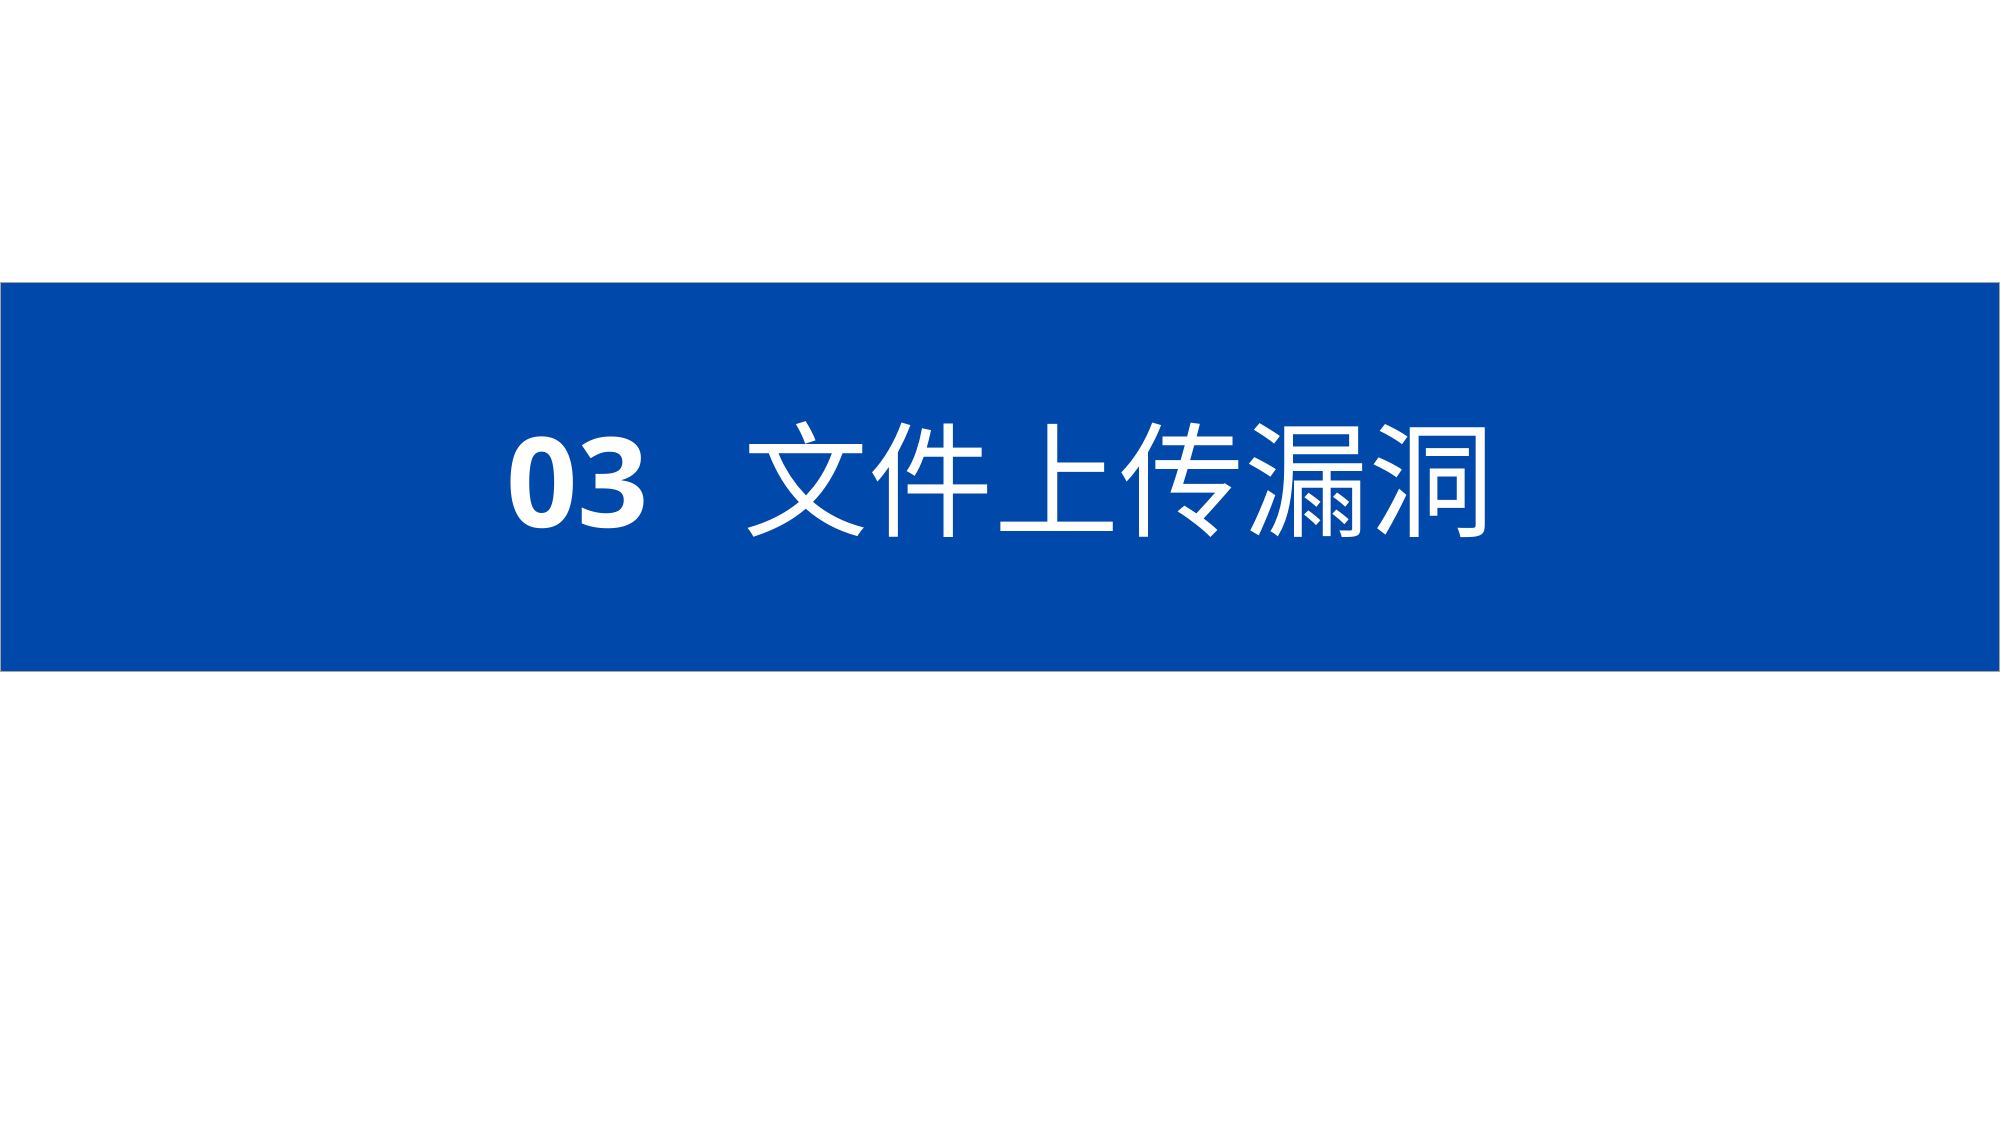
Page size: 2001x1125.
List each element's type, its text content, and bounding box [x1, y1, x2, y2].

text_box 03 文件上传漏洞 [0, 282, 2000, 672]
